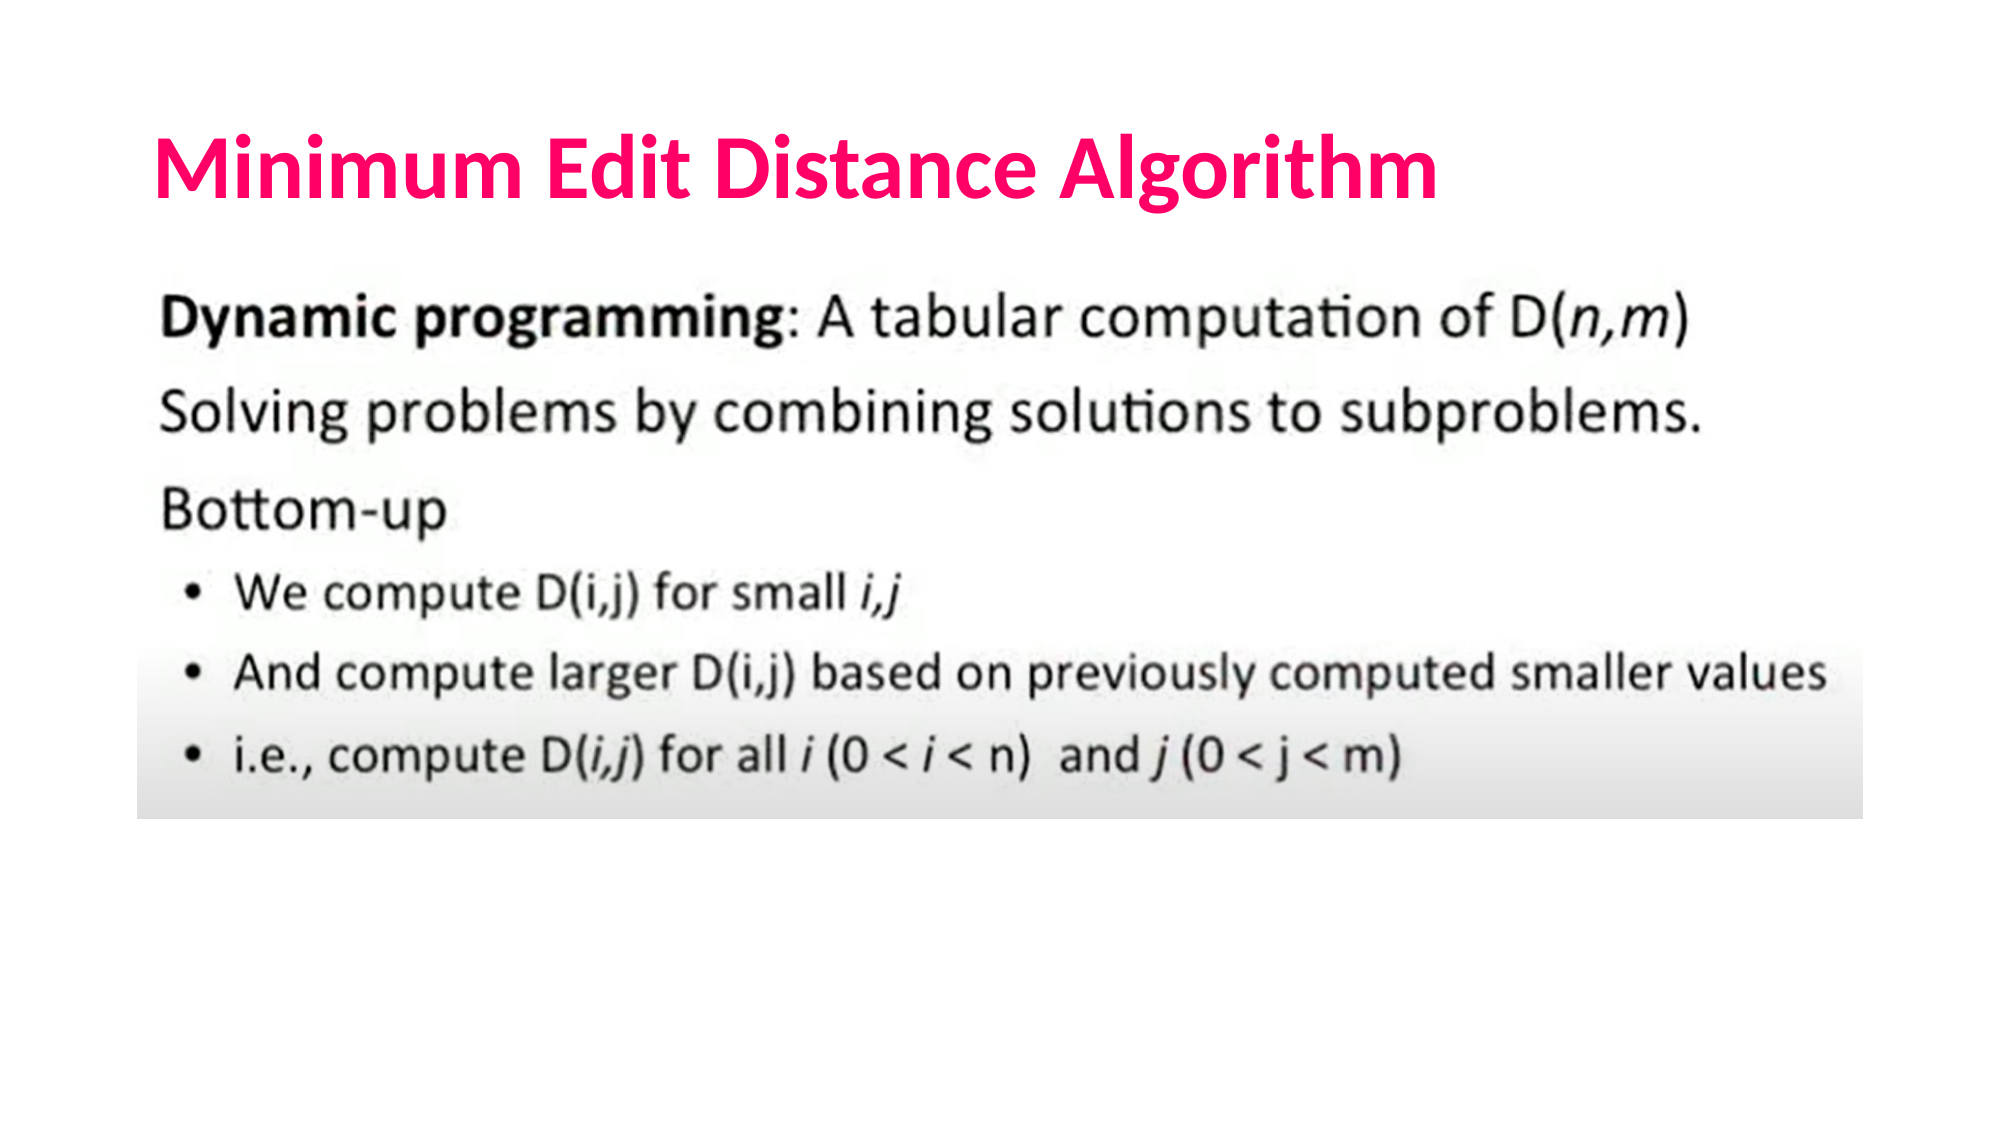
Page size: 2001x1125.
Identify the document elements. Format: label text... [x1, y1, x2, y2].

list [137, 266, 1863, 819]
title Minimum Edit Distance Algorithm [137, 59, 1863, 265]
